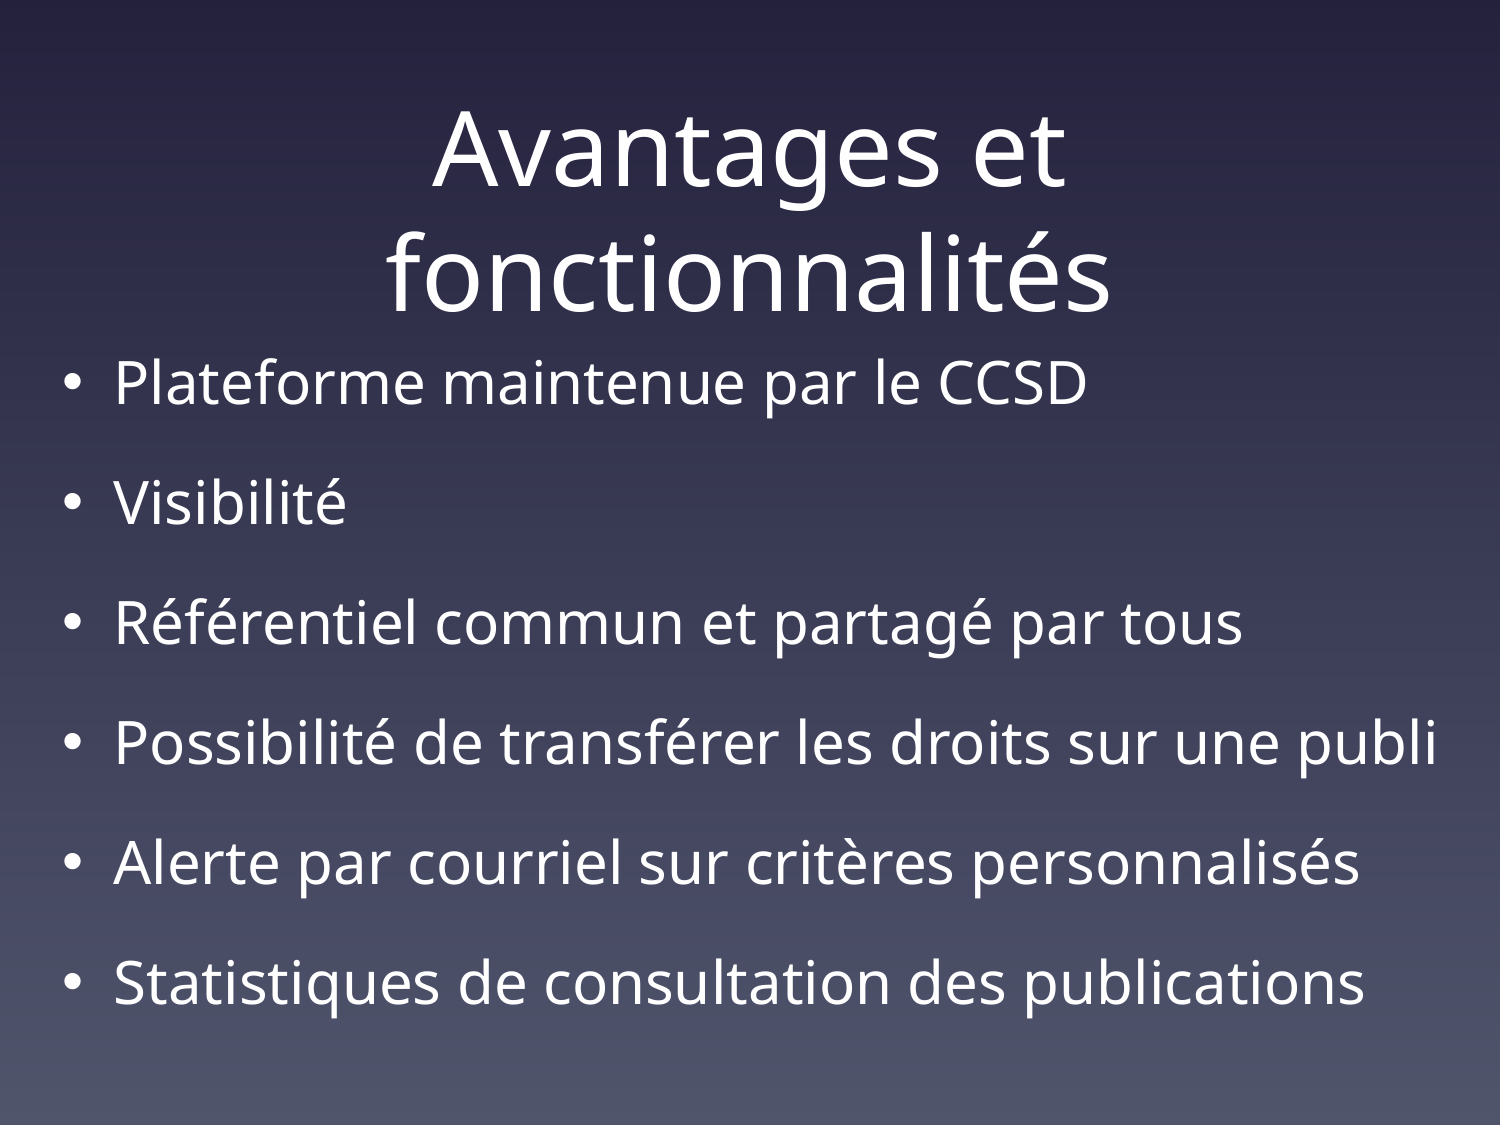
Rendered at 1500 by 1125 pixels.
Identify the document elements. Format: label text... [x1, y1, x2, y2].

list Plateforme maintenue par le CCSD Visibilité Référentiel commun et partagé par tous Possibilité de transférer les droits sur une publi Alerte par courriel sur critères personnalisés Statistiques de consultation des publications [47, 262, 1457, 1063]
title Avantages et fonctionnalités [75, 75, 1425, 262]
